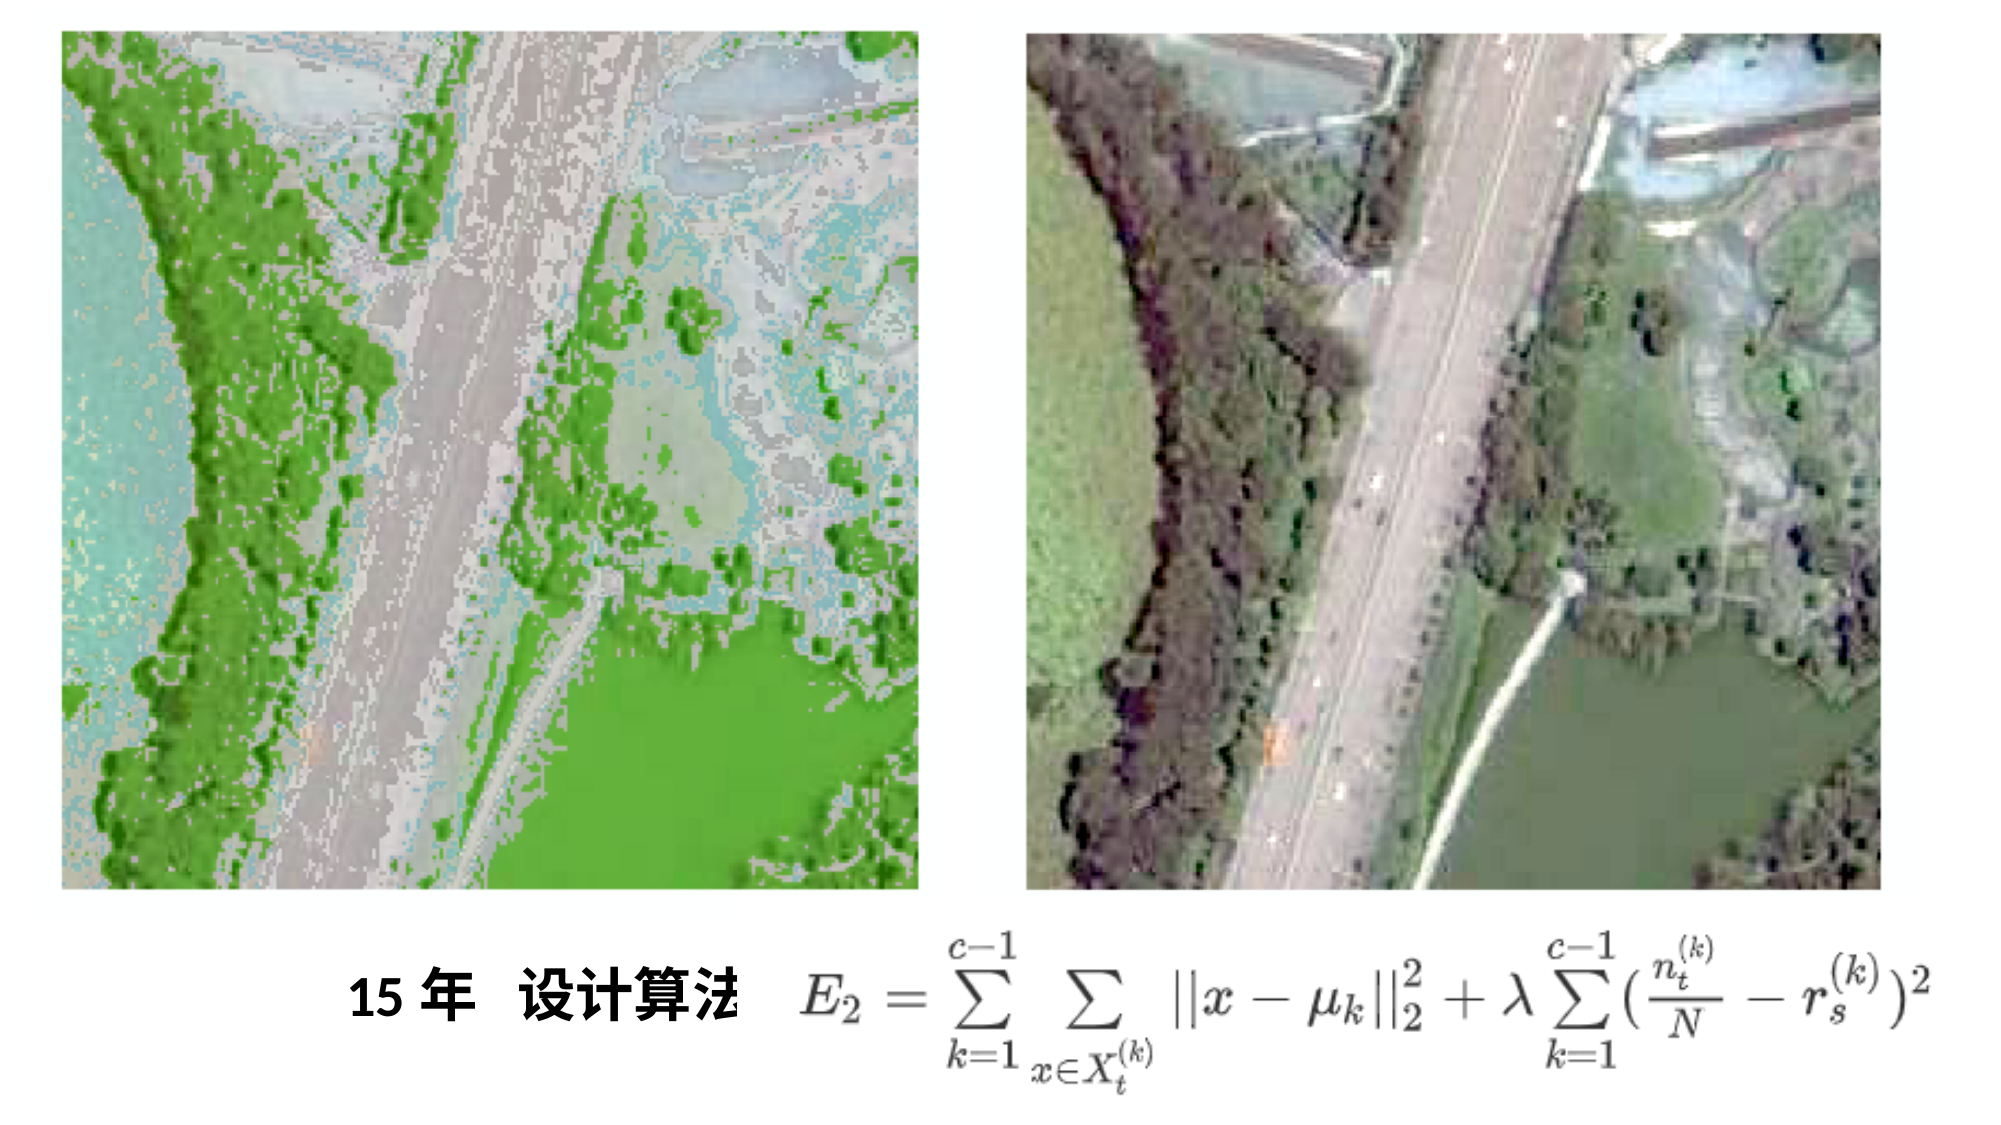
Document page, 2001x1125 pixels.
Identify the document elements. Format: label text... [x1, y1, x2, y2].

picture [36, 7, 1962, 1115]
text_box 15年 设计算法 [331, 950, 737, 1036]
